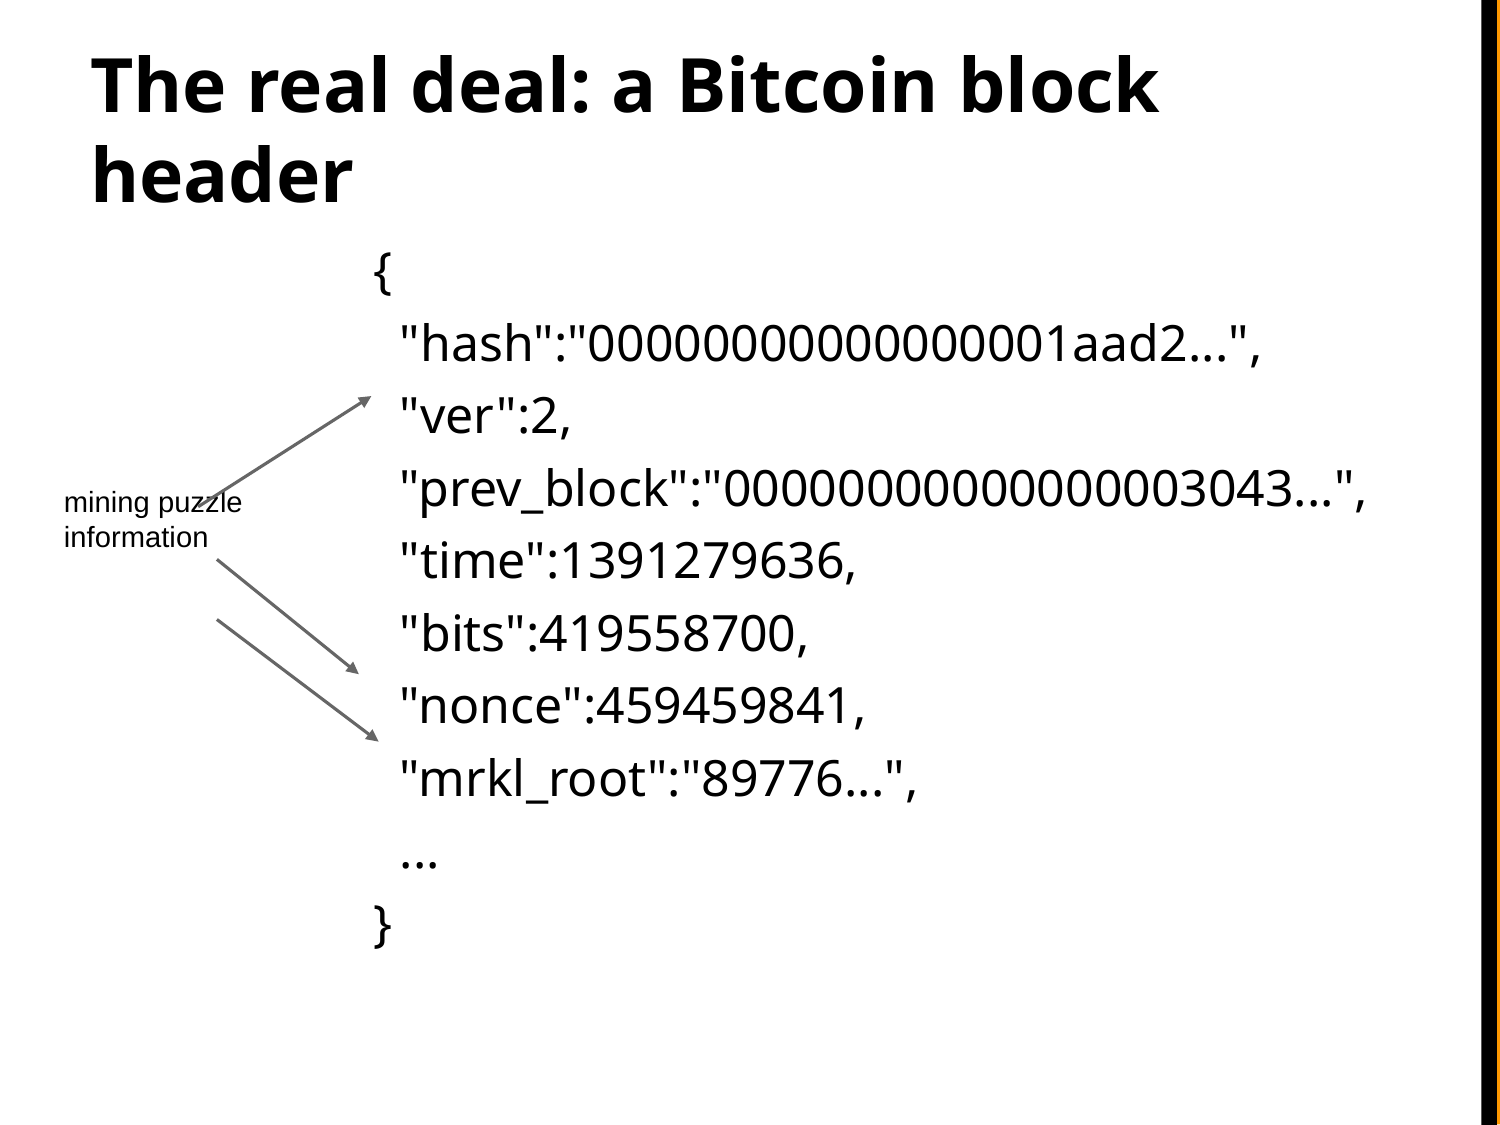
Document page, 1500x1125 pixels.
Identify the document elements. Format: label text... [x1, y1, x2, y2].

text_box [197, 395, 372, 507]
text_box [216, 619, 379, 742]
list { "hash":"00000000000000001aad2...", "ver":2, "prev_block":"00000000000000003043...", "time":1391279636, "bits":419558700, "nonce":459459841, "mrkl_root":"89776...", ... } [358, 223, 1500, 1125]
title The real deal: a Bitcoin block header [75, 45, 1425, 233]
text_box mining puzzle information [48, 468, 260, 657]
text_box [216, 559, 360, 618]
